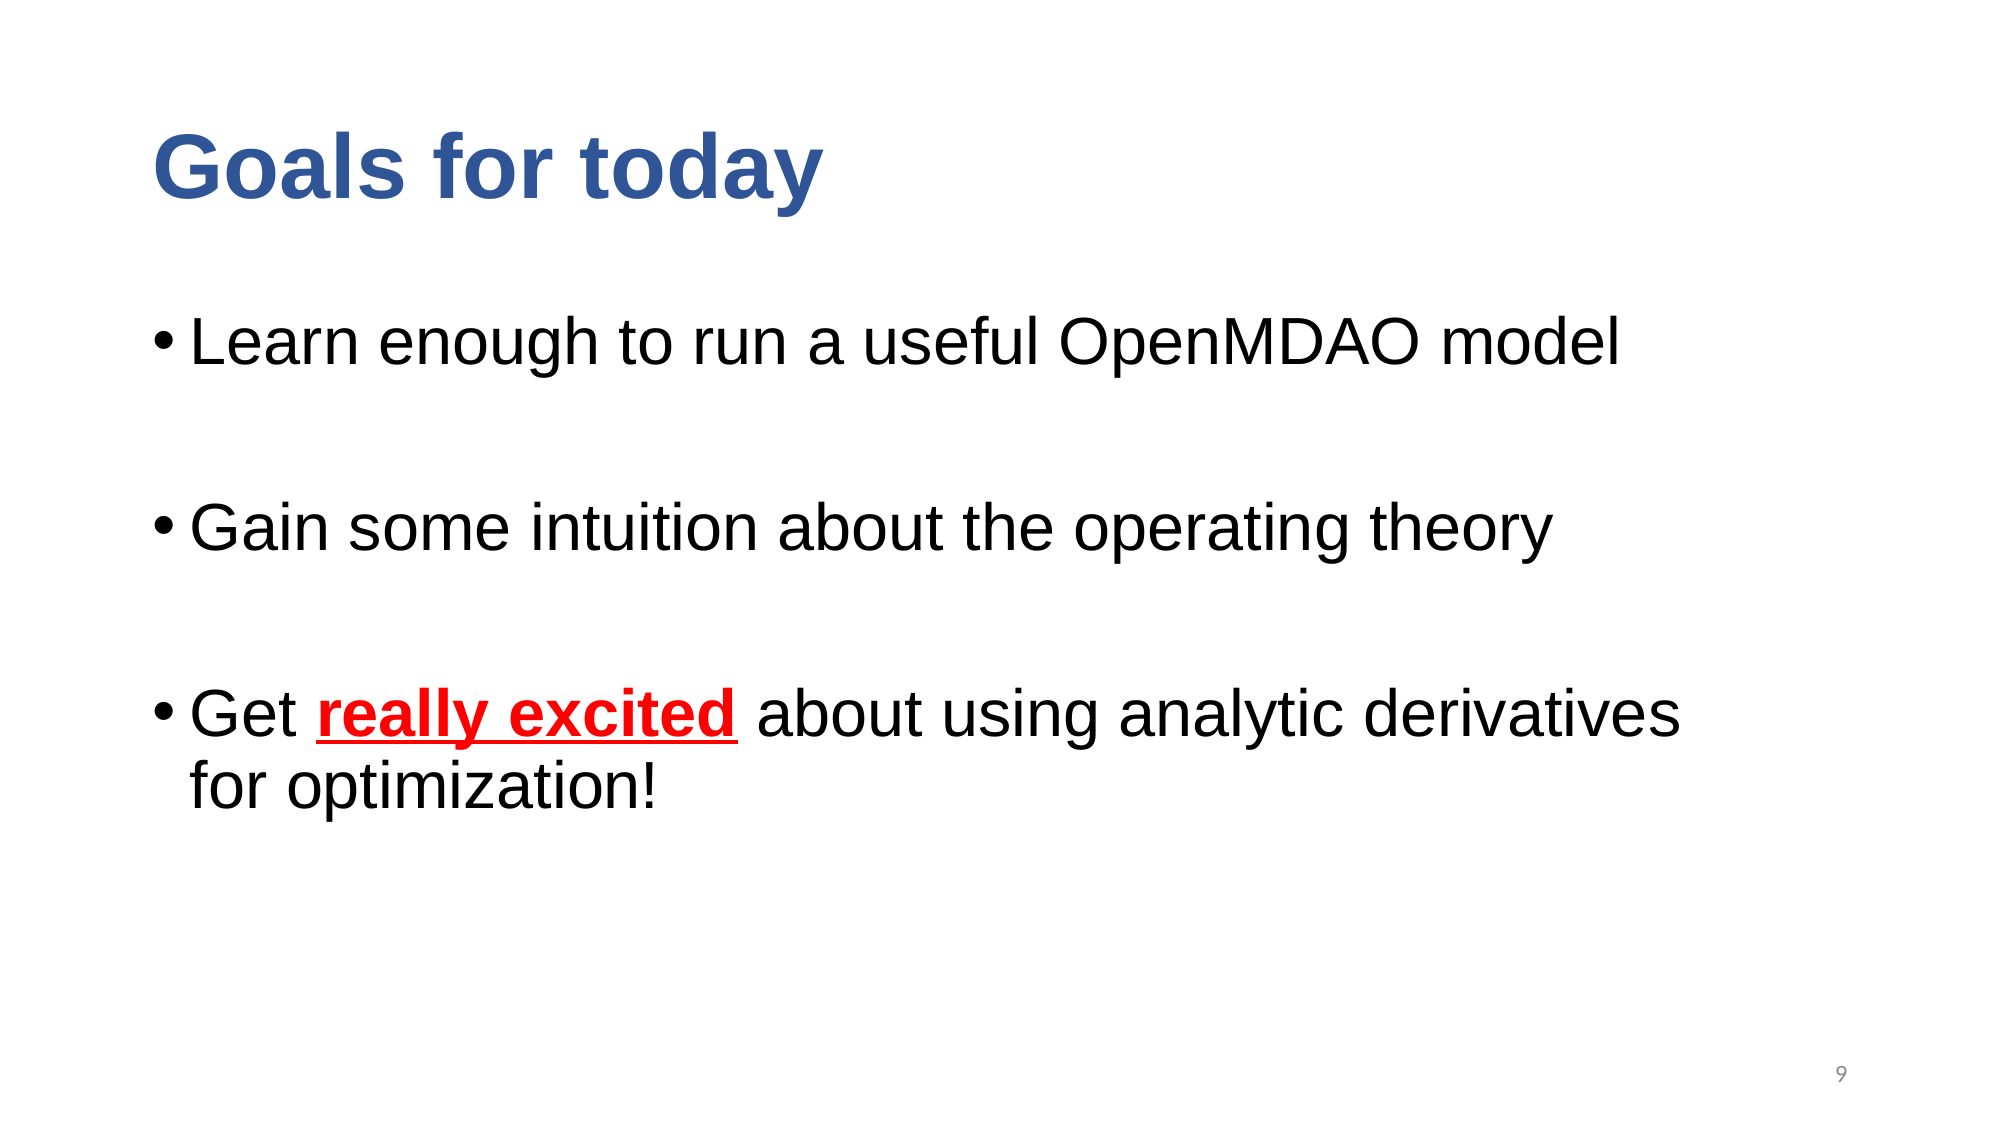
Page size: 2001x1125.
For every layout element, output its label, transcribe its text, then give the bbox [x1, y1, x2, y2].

list Learn enough to run a useful OpenMDAO model Gain some intuition about the operating theory Get really excited about using analytic derivatives for optimization! [137, 299, 1790, 1014]
title Goals for today [137, 59, 1863, 278]
slide_number 9 [1412, 1042, 1863, 1103]
